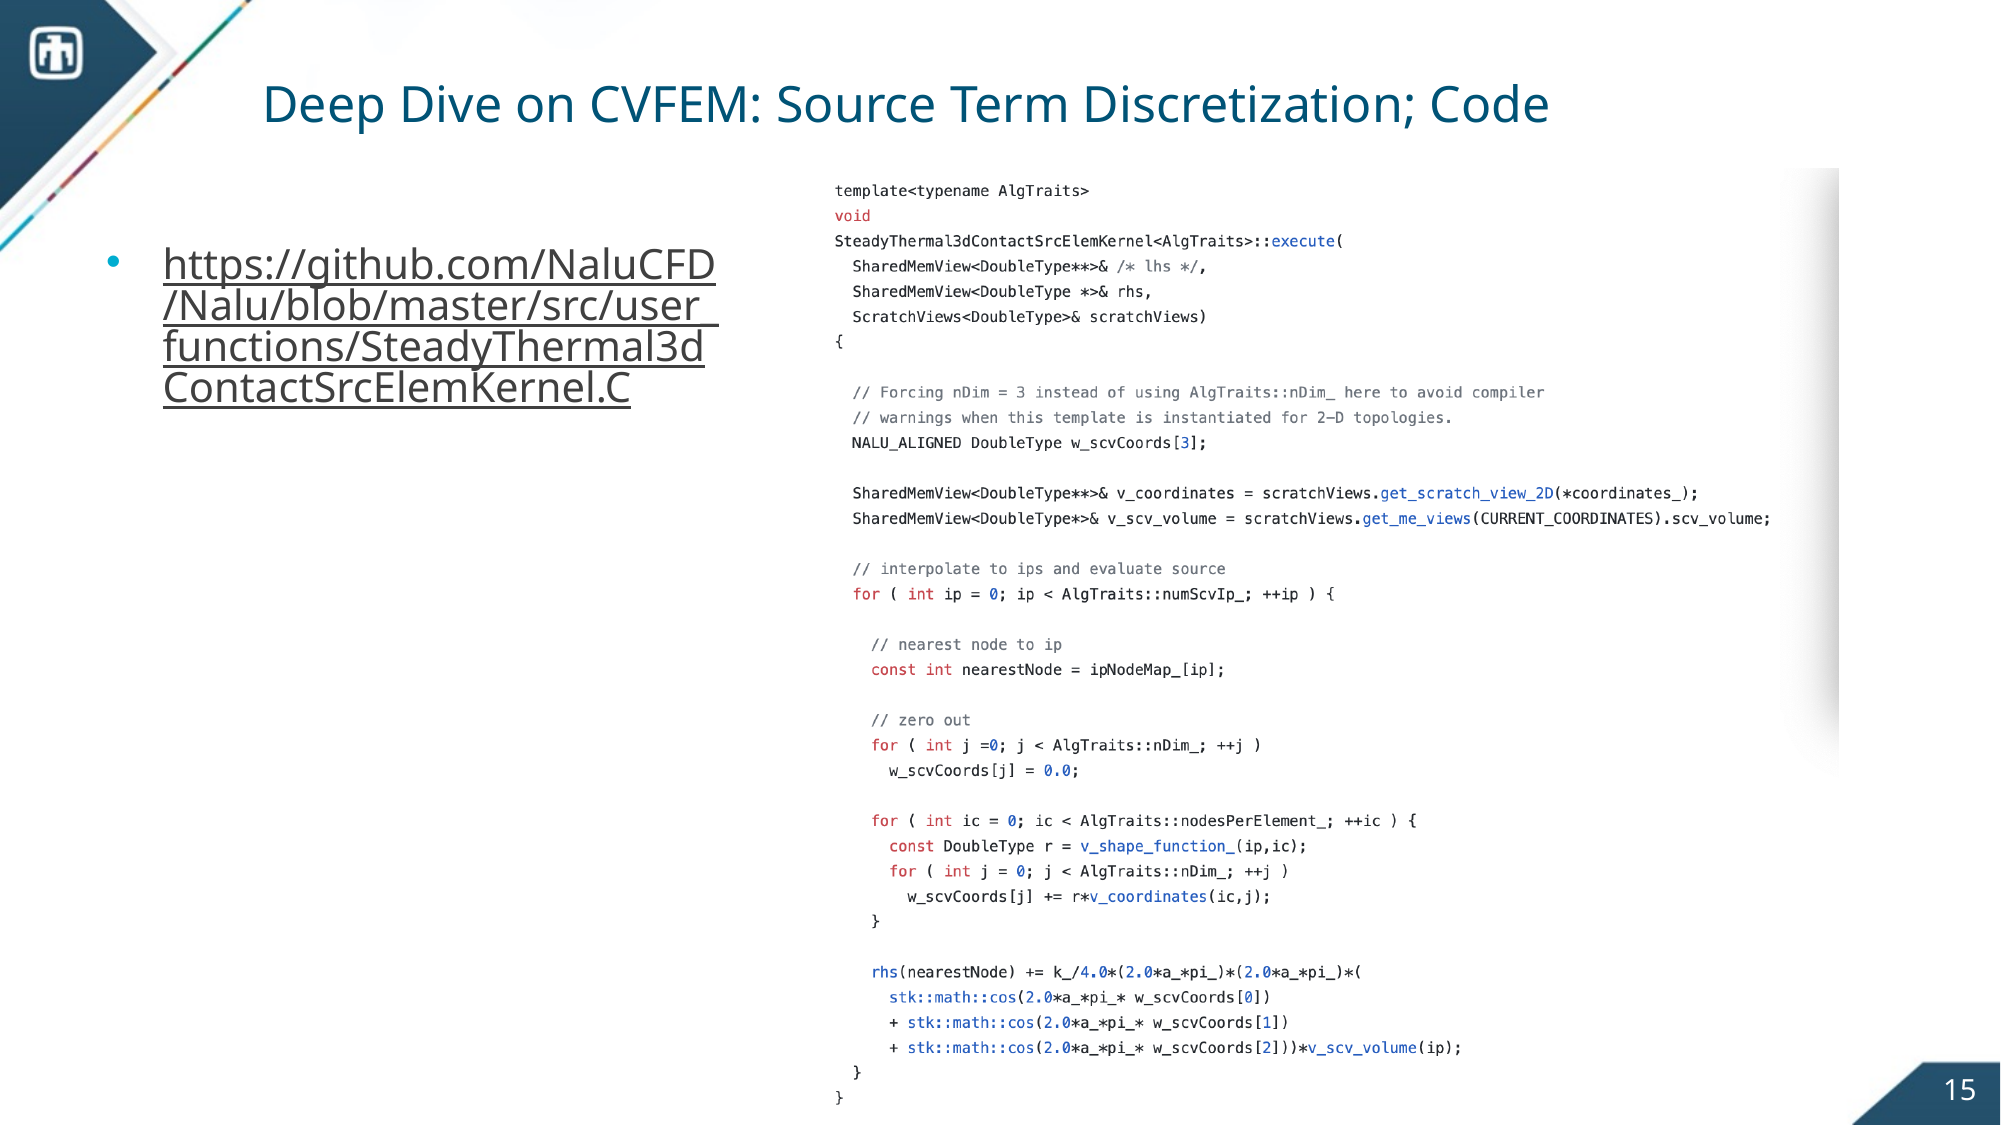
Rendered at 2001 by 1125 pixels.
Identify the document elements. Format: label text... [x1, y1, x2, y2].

picture [0, 0, 2001, 1125]
title Deep Dive on CVFEM: Source Term Discretization; Code [262, 42, 1919, 170]
list https://github.com/NaluCFD/Nalu/blob/master/src/user_functions/SteadyThermal3dContactSrcElemKernel.C [106, 231, 730, 988]
slide_number 15 [1919, 1061, 2000, 1122]
